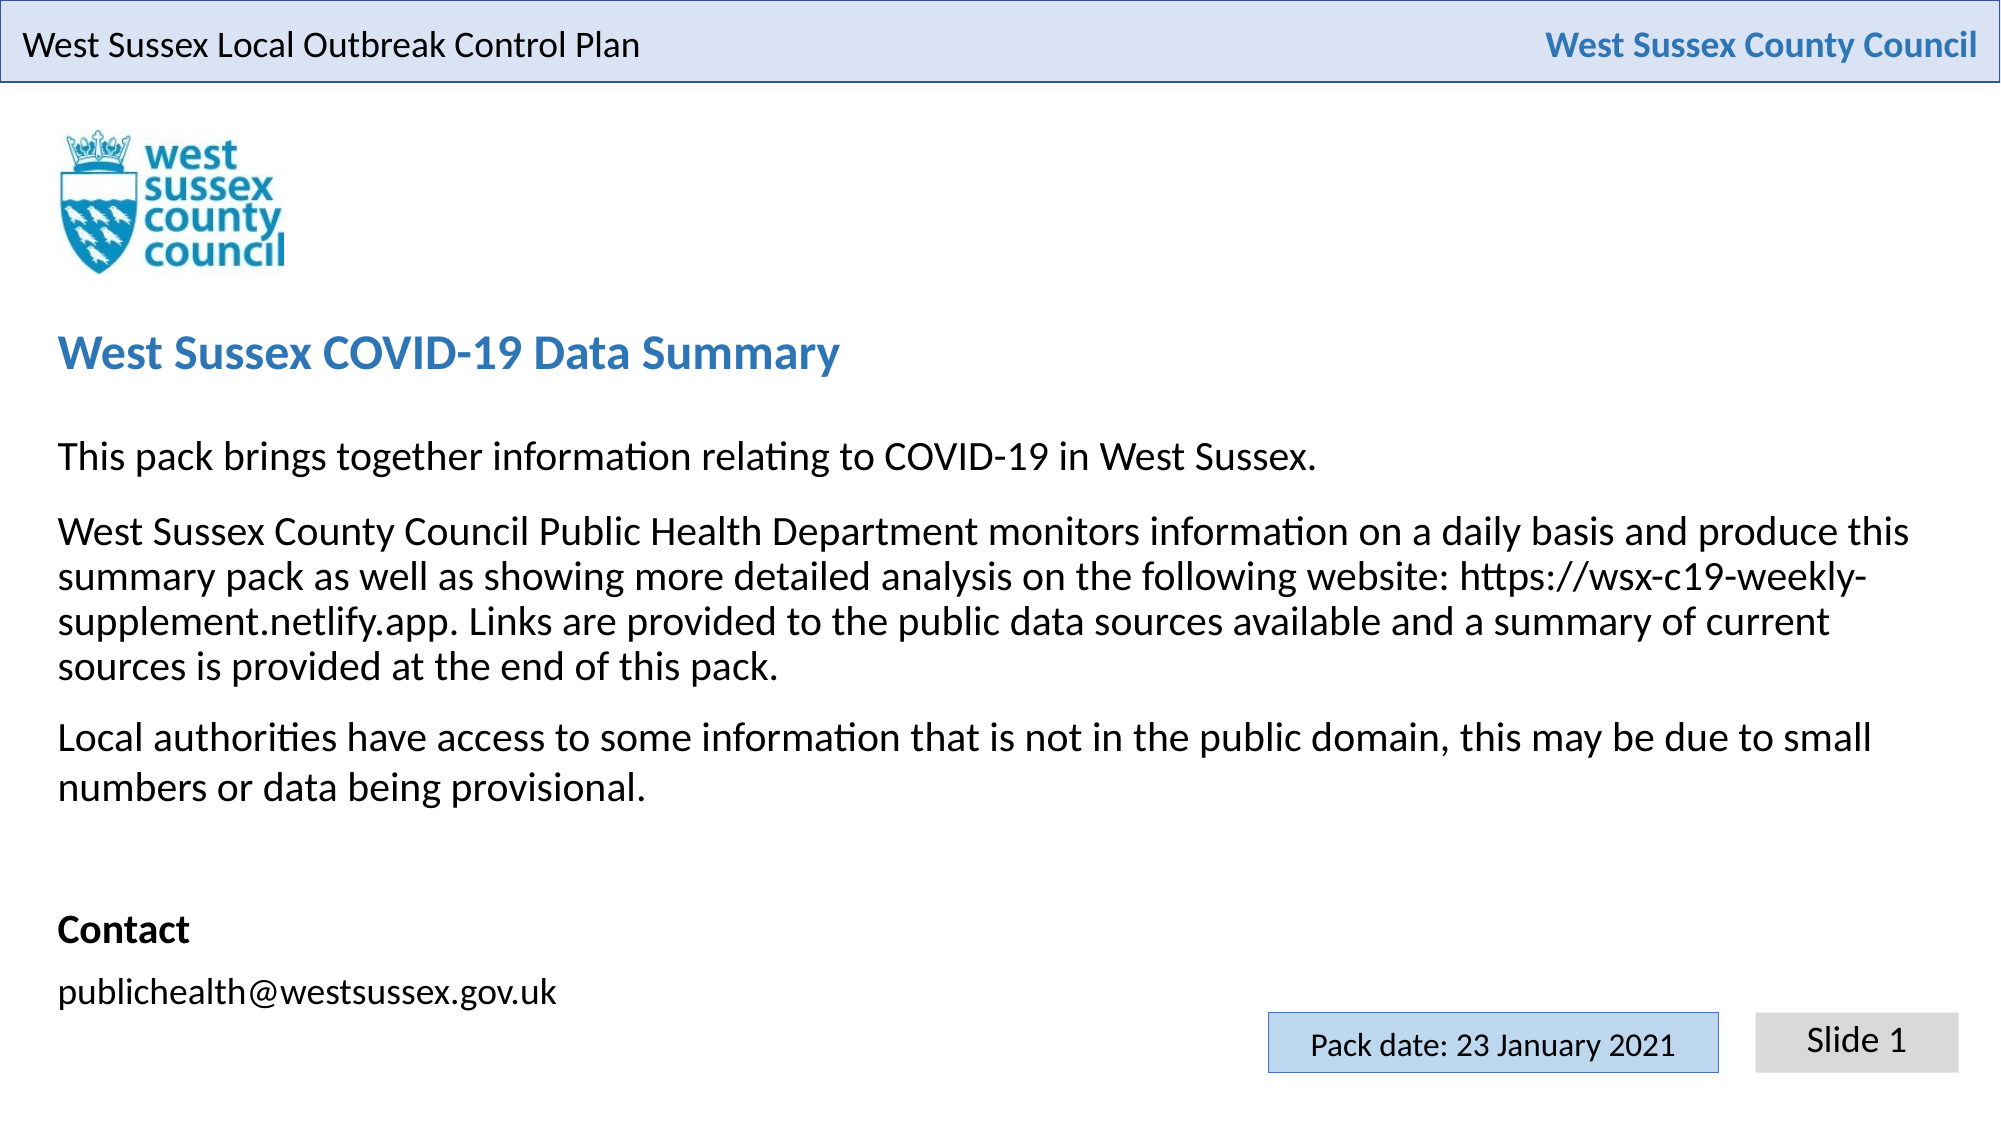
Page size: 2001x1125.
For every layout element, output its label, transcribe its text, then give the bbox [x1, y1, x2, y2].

list This pack brings together information relating to COVID-19 in West Sussex. West Sussex County Council Public Health Department monitors information on a daily basis and produce this summary pack as well as showing more detailed analysis on the following website: https://wsx-c19-weekly-supplement.netlify.app. Links are provided to the public data sources available and a summary of current sources is provided at the end of this pack. Local authorities have access to some information that is not in the public domain, this may be due to small numbers or data being provisional. [42, 427, 1928, 817]
list Slide 1 [1755, 1012, 1959, 1073]
list West Sussex COVID-19 Data Summary [42, 318, 1128, 394]
list publichealth@westsussex.gov.uk [42, 964, 603, 1020]
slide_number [1268, 1012, 1719, 1073]
picture [59, 129, 284, 276]
list Contact [42, 900, 496, 964]
